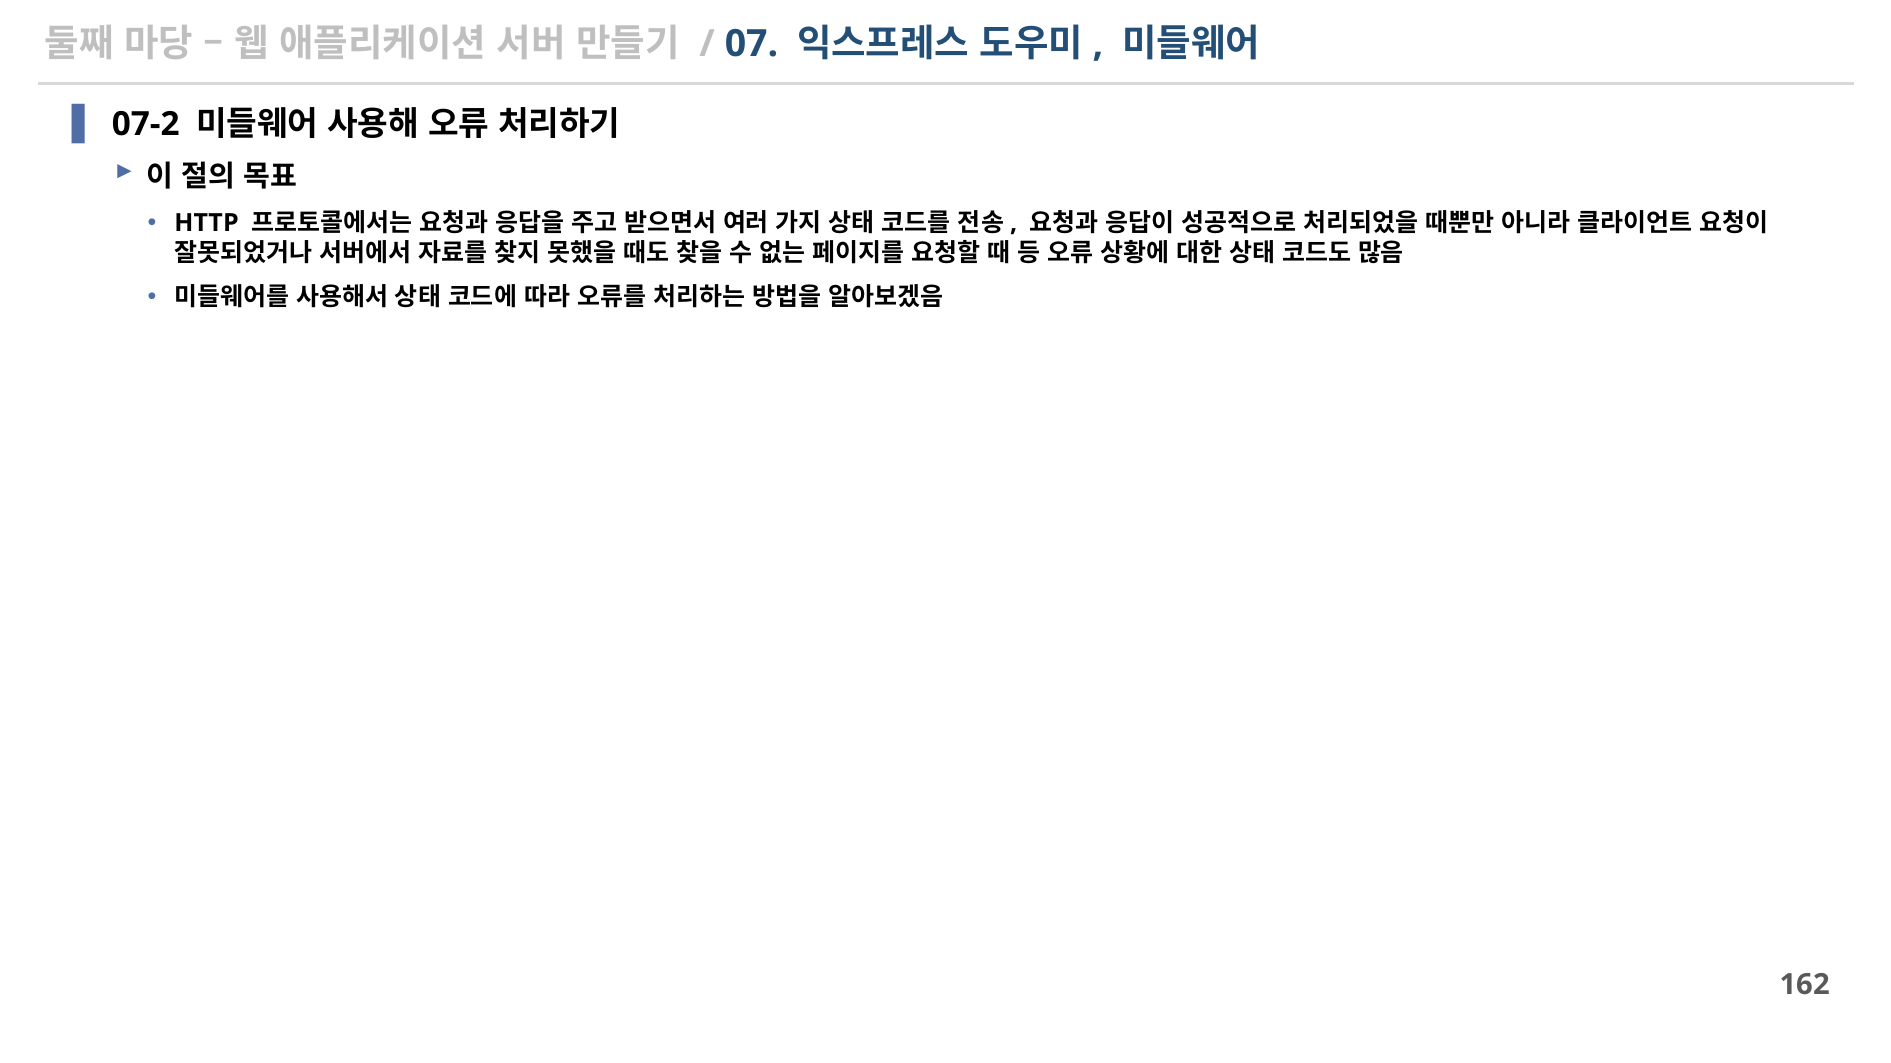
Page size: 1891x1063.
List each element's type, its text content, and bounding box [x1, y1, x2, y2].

list 07-2 미들웨어 사용해 오류 처리하기 이 절의 목표 HTTP 프로토콜에서는 요청과 응답을 주고 받으면서 여러 가지 상태 코드를 전송, 요청과 응답이 성공적으로 처리되었을 때뿐만 아니라 클라이언트 요청이 잘못되었거나 서버에서 자료를 찾지 못했을 때도 찾을 수 없는 페이지를 요청할 때 등 오류 상황에 대한 상태 코드도 많음 미들웨어를 사용해서 상태 코드에 따라 오류를 처리하는 방법을 알아보겠음 [43, 94, 1831, 506]
slide_number 162 [1703, 956, 1845, 1014]
title 둘째 마당 – 웹 애플리케이션 서버 만들기 / 07. 익스프레스 도우미, 미들웨어 [29, 11, 1855, 73]
